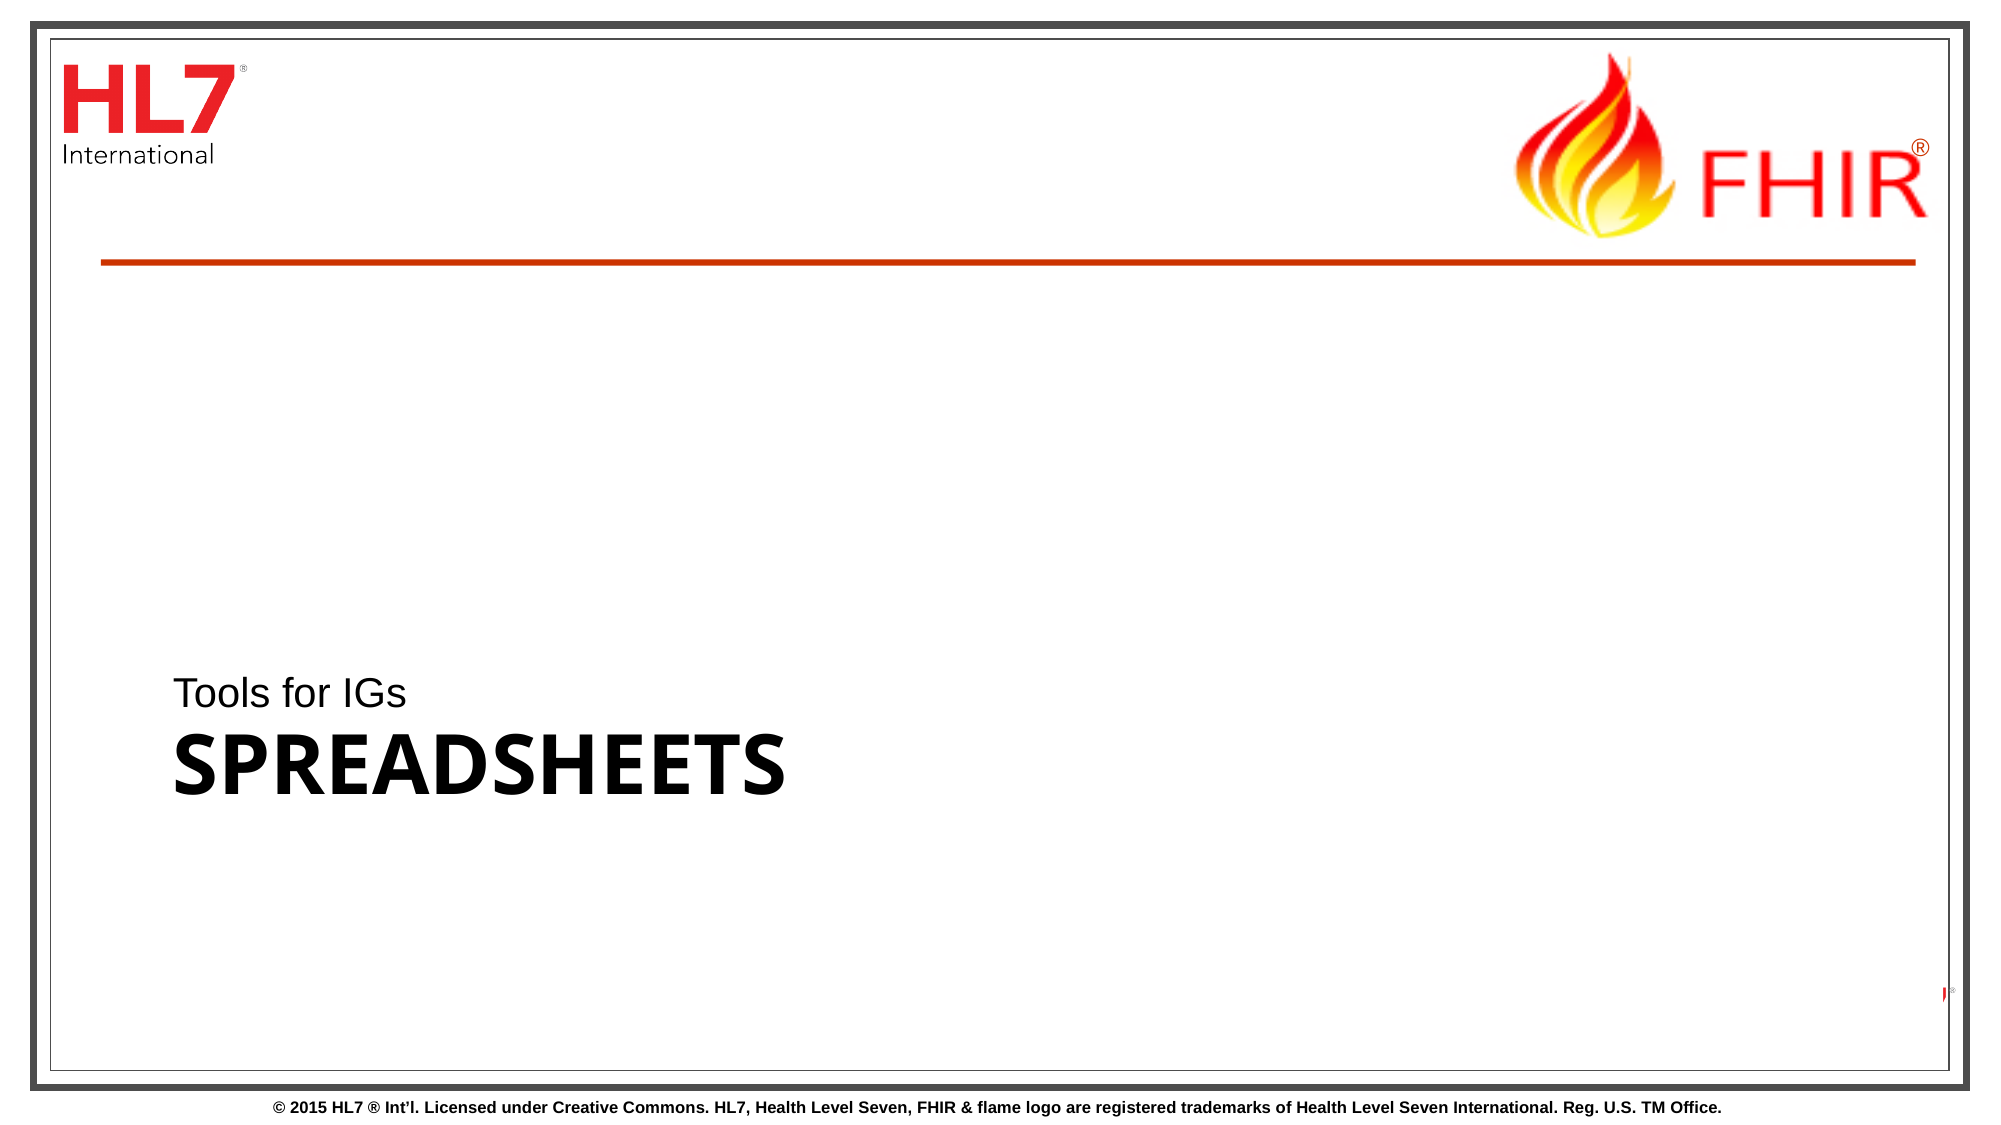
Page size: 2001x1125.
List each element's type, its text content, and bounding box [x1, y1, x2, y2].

picture [1498, 42, 1944, 249]
title Spreadsheets [157, 723, 1858, 947]
picture [1771, 937, 1999, 1114]
picture [7, 0, 304, 229]
list Tools for IGs [157, 476, 1858, 723]
